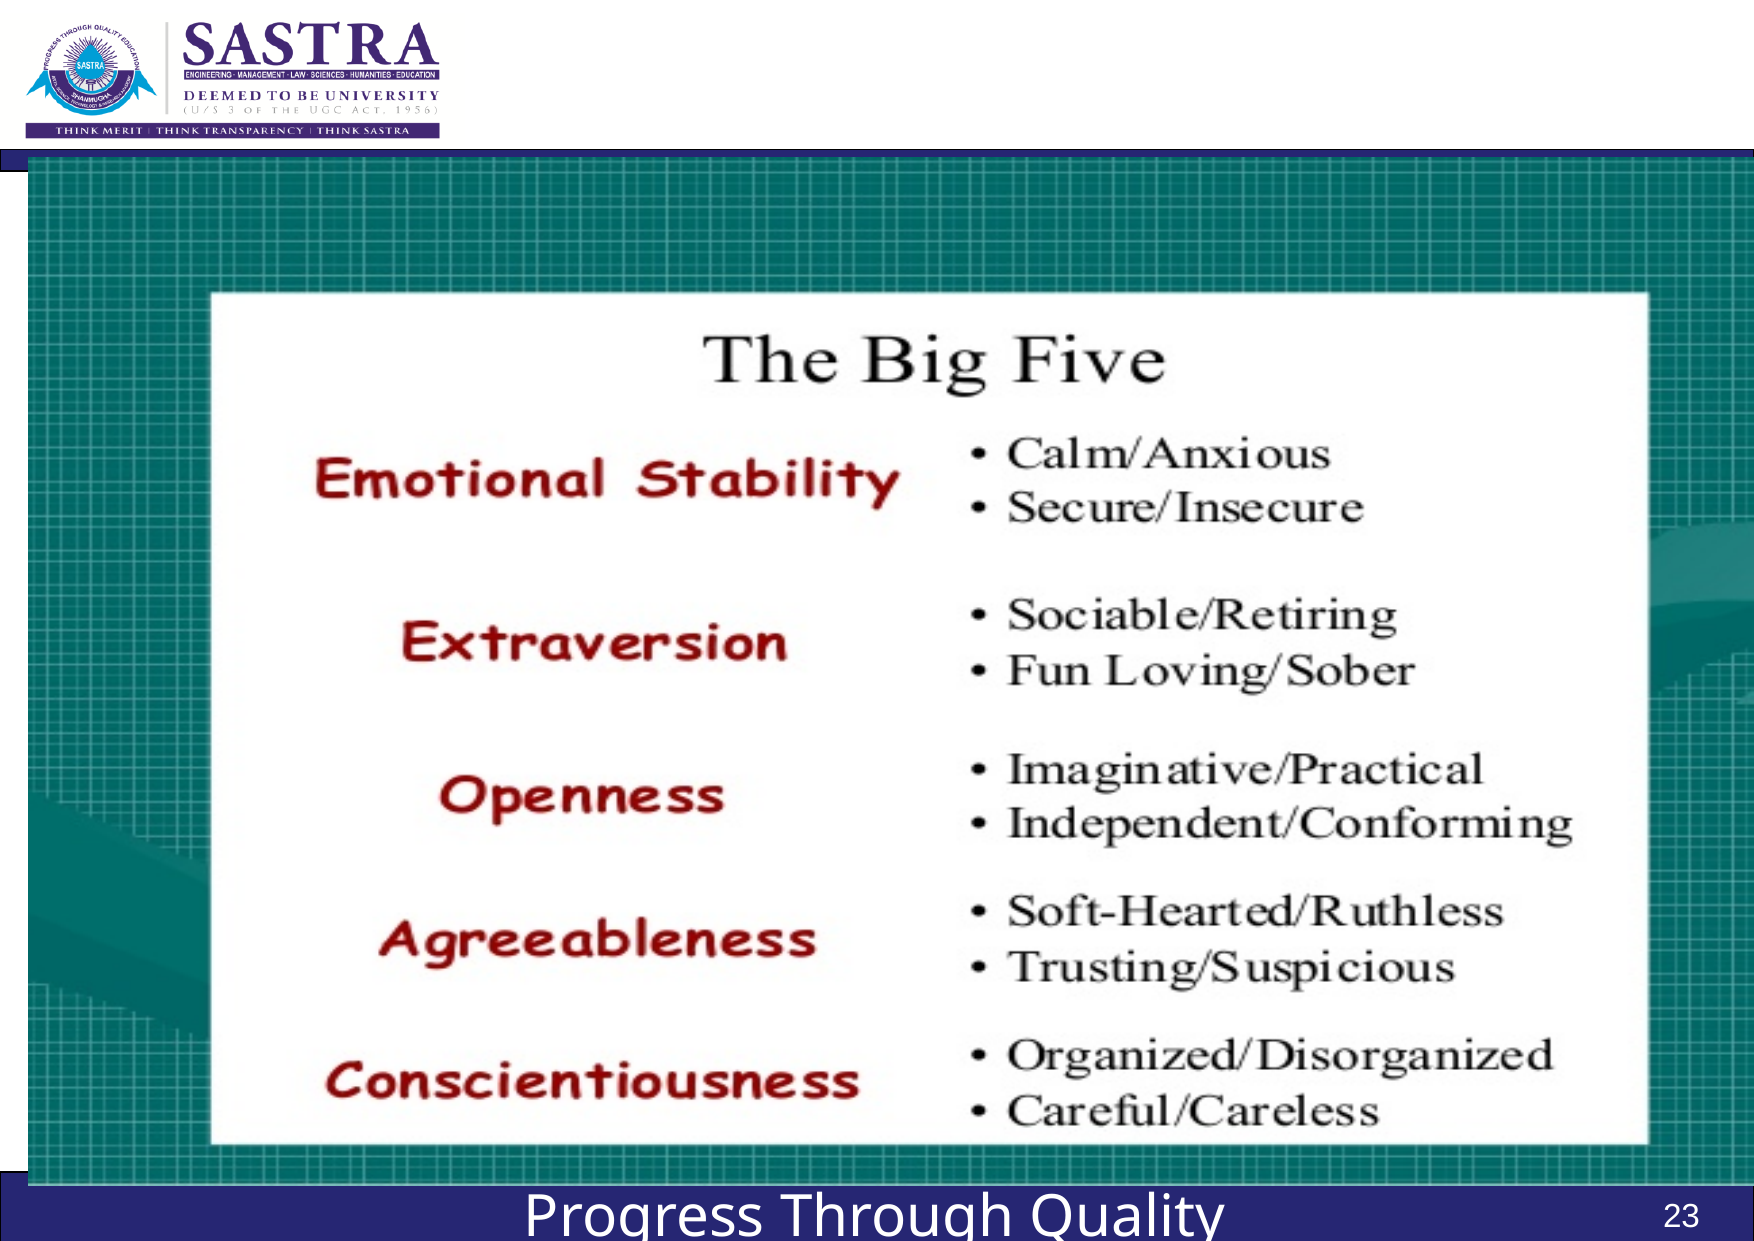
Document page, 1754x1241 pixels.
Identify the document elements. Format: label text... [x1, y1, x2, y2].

picture [0, 13, 465, 146]
slide_number 23 [1308, 1193, 1718, 1237]
picture [28, 157, 1754, 1186]
